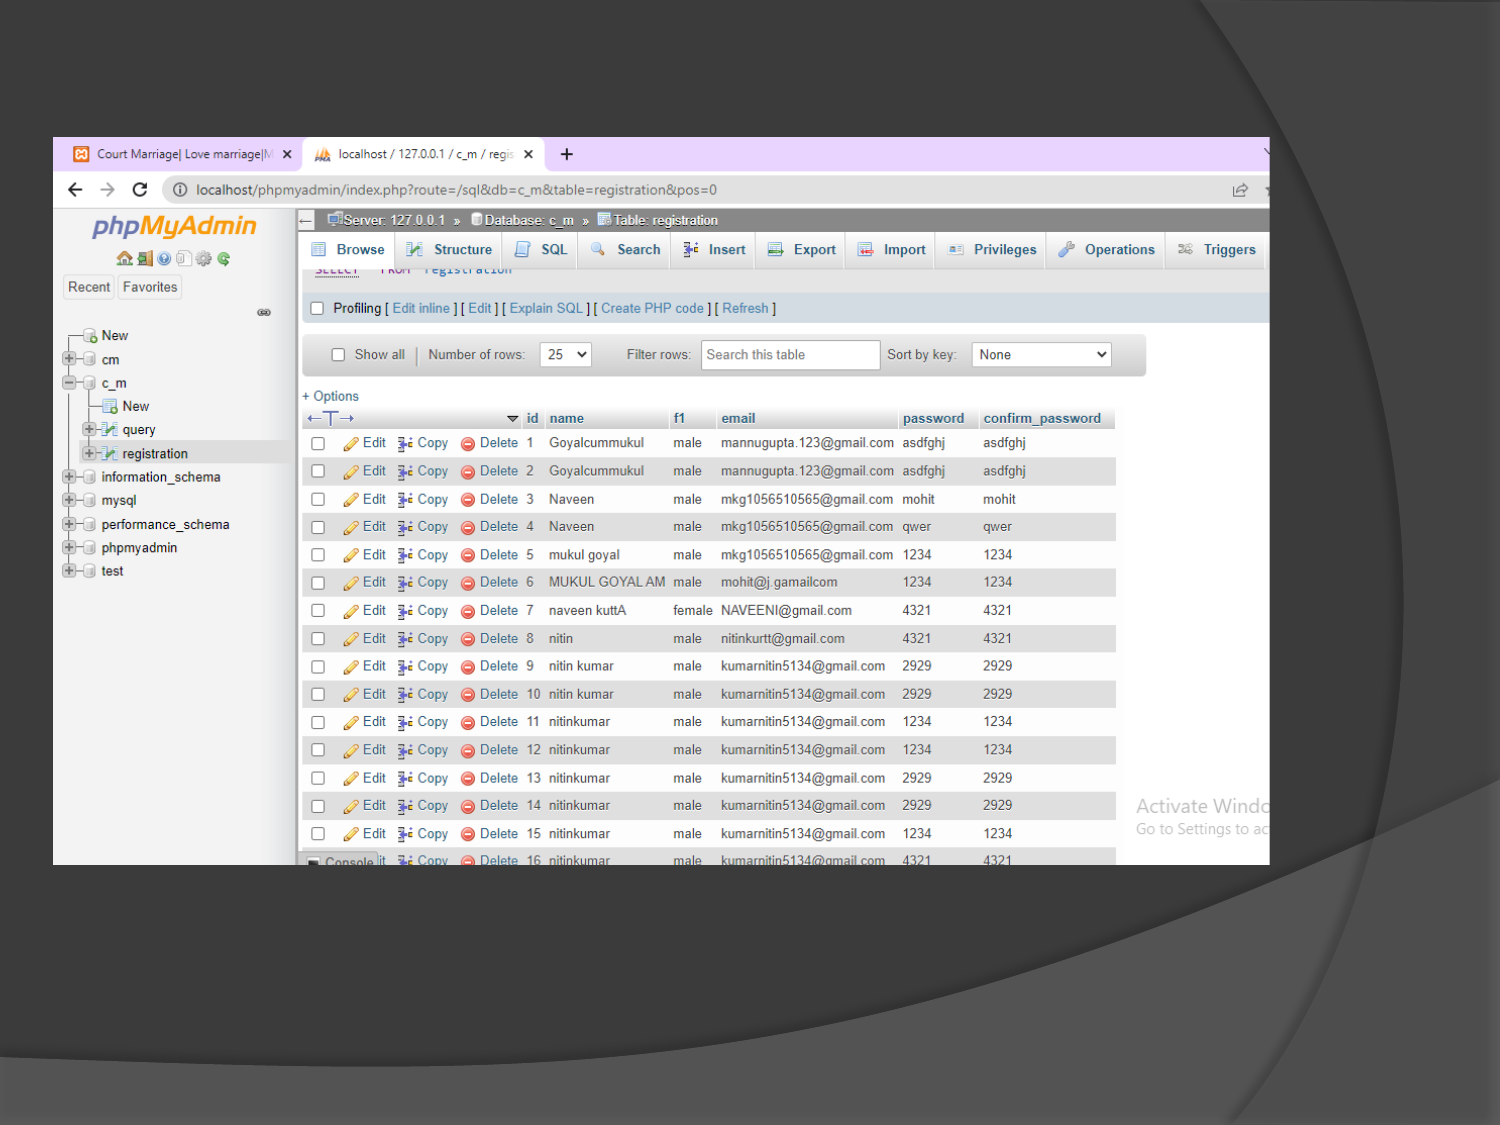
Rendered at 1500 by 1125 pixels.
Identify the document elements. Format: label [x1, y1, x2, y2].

picture [52, 136, 1270, 865]
